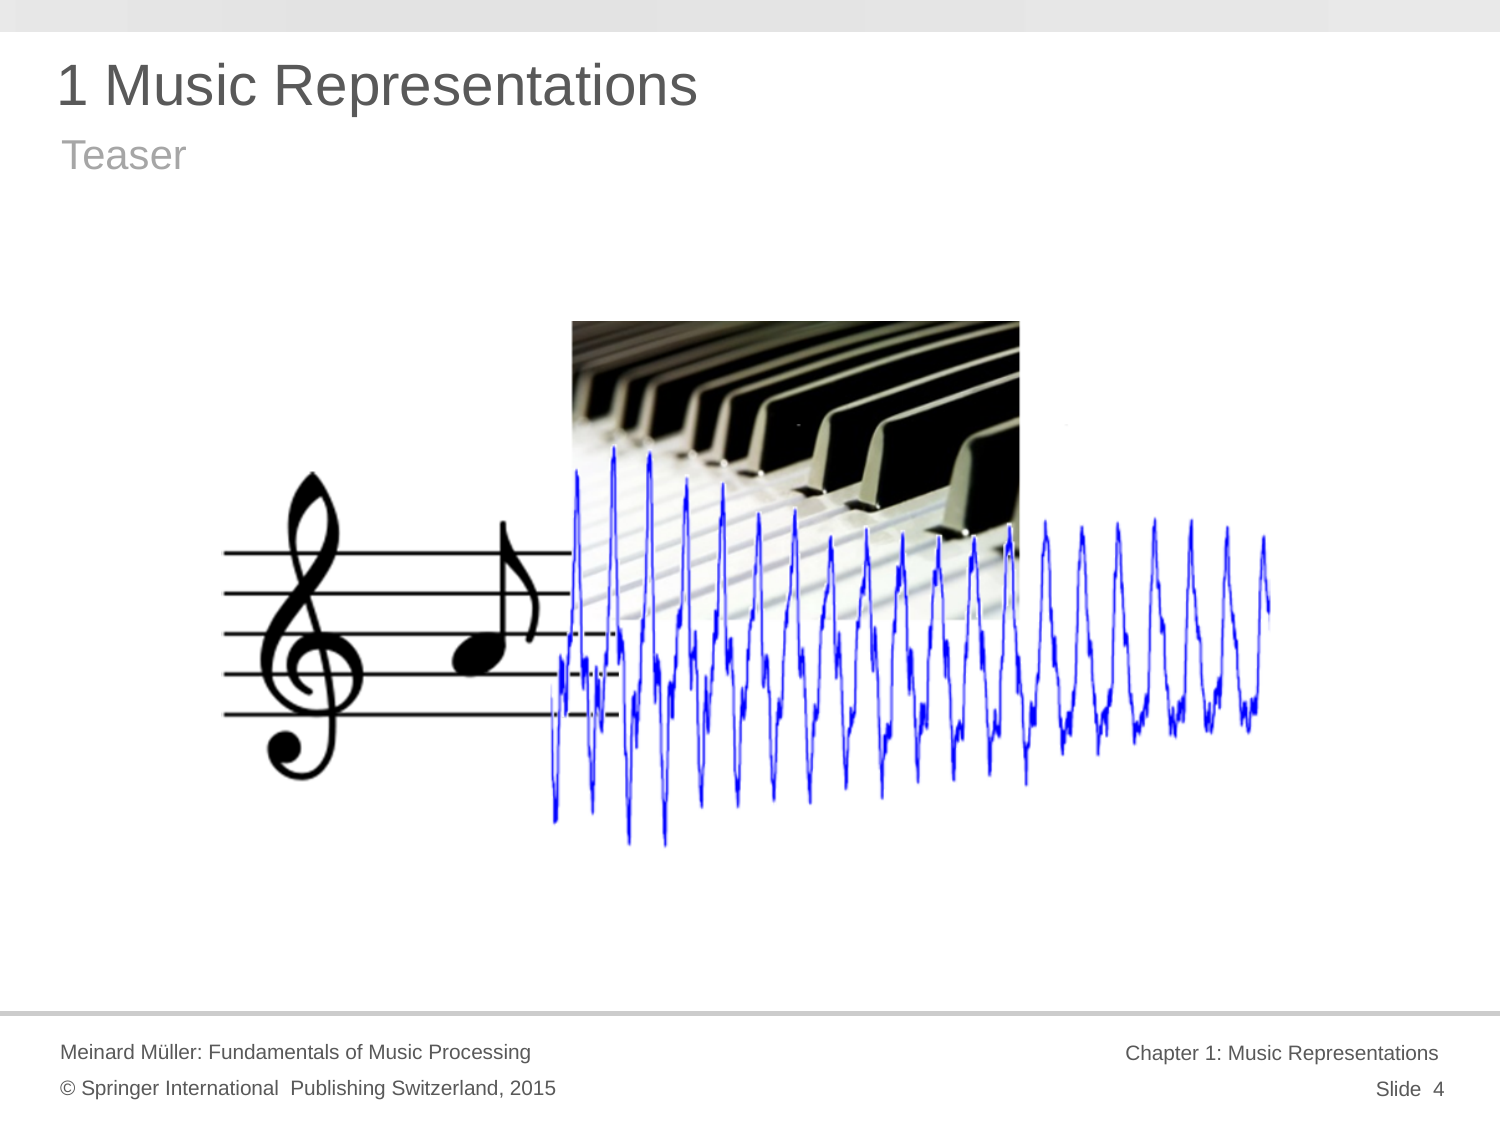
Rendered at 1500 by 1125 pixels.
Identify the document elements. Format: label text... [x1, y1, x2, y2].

picture [0, 0, 1500, 32]
list Teaser [46, 115, 276, 198]
title 1 Music Representations [40, 39, 1448, 133]
picture [221, 321, 1273, 875]
